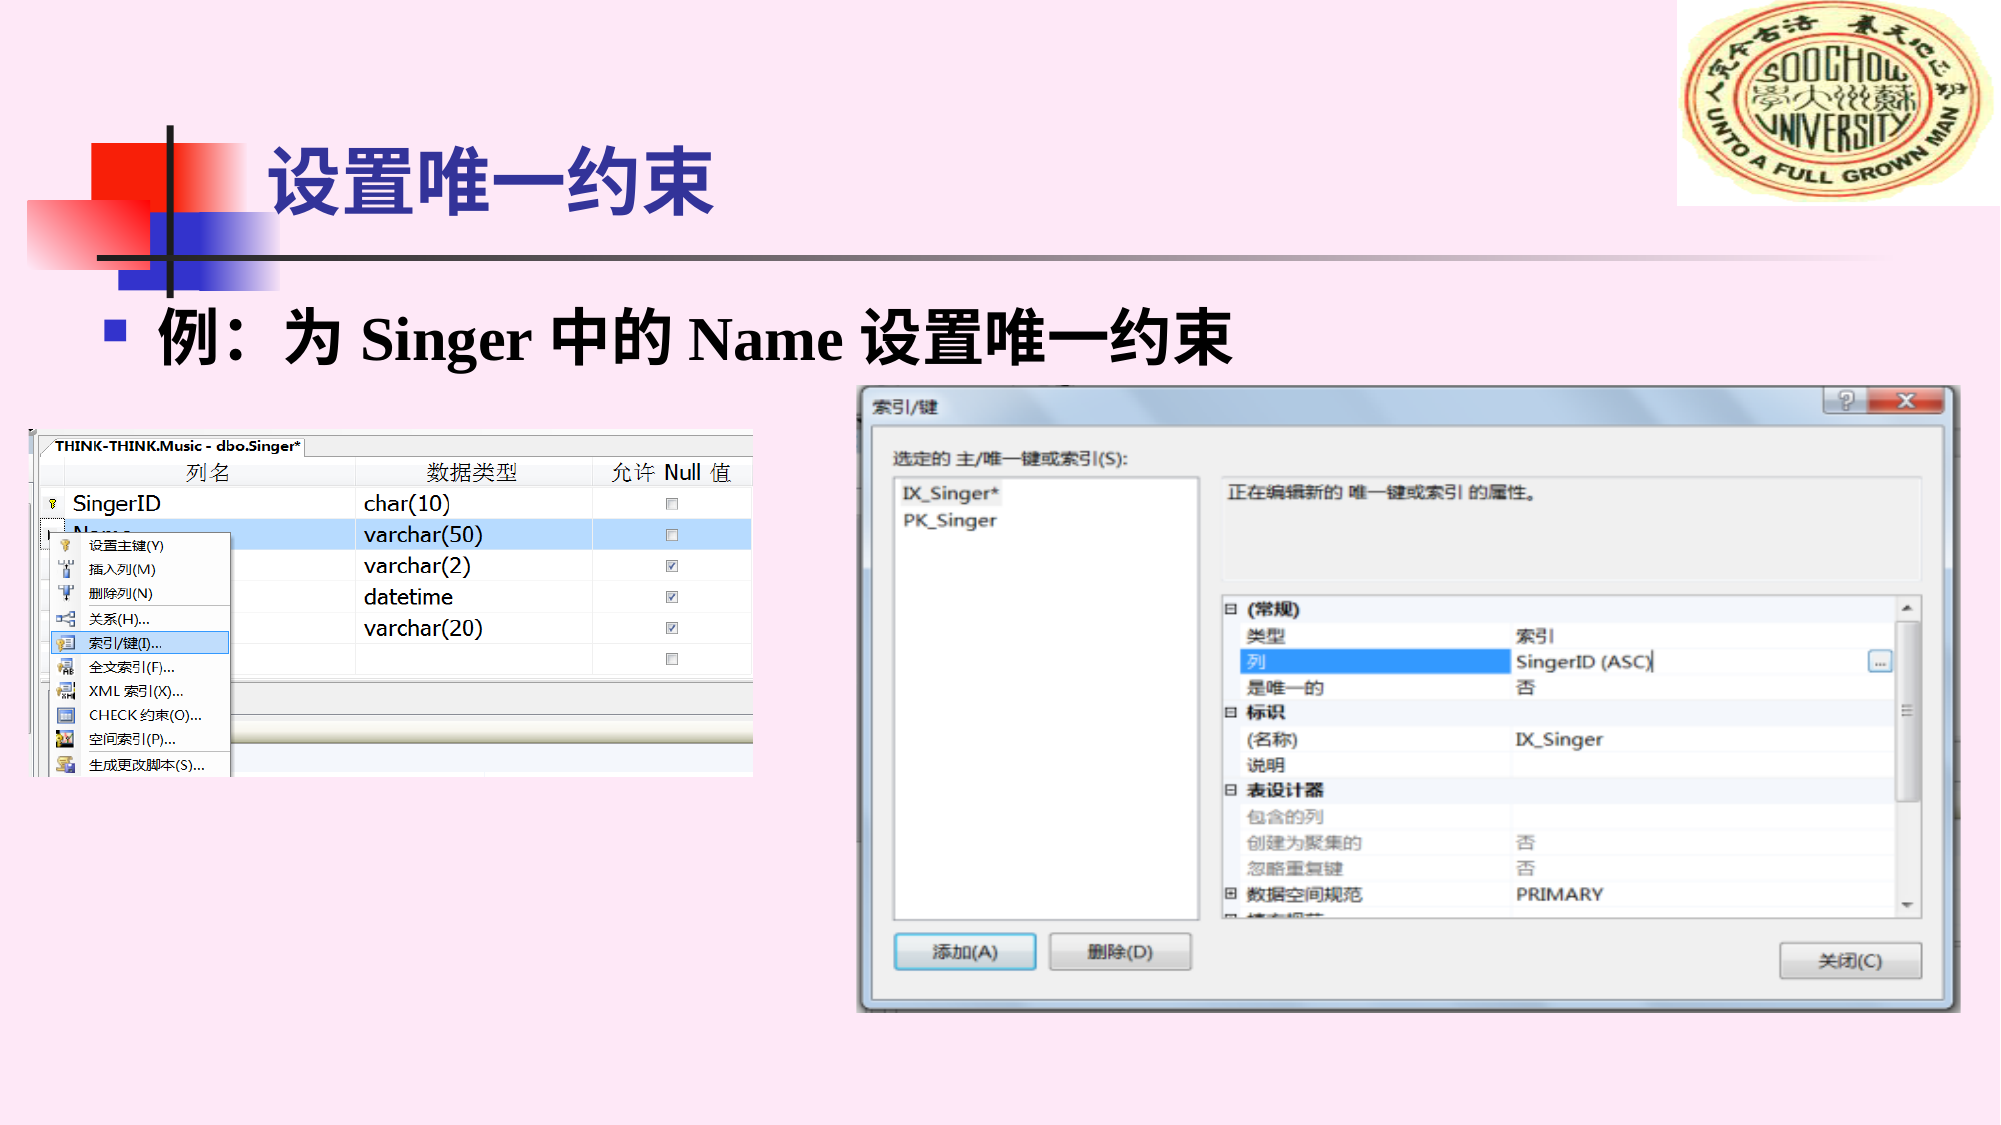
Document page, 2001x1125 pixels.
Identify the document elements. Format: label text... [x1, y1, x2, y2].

picture [28, 429, 754, 777]
picture [1677, 0, 2000, 206]
picture [855, 385, 1961, 1014]
title 设置唯一约束 [251, 101, 1957, 232]
list 例：为Singer中的Name设置唯一约束 [86, 290, 1961, 1013]
